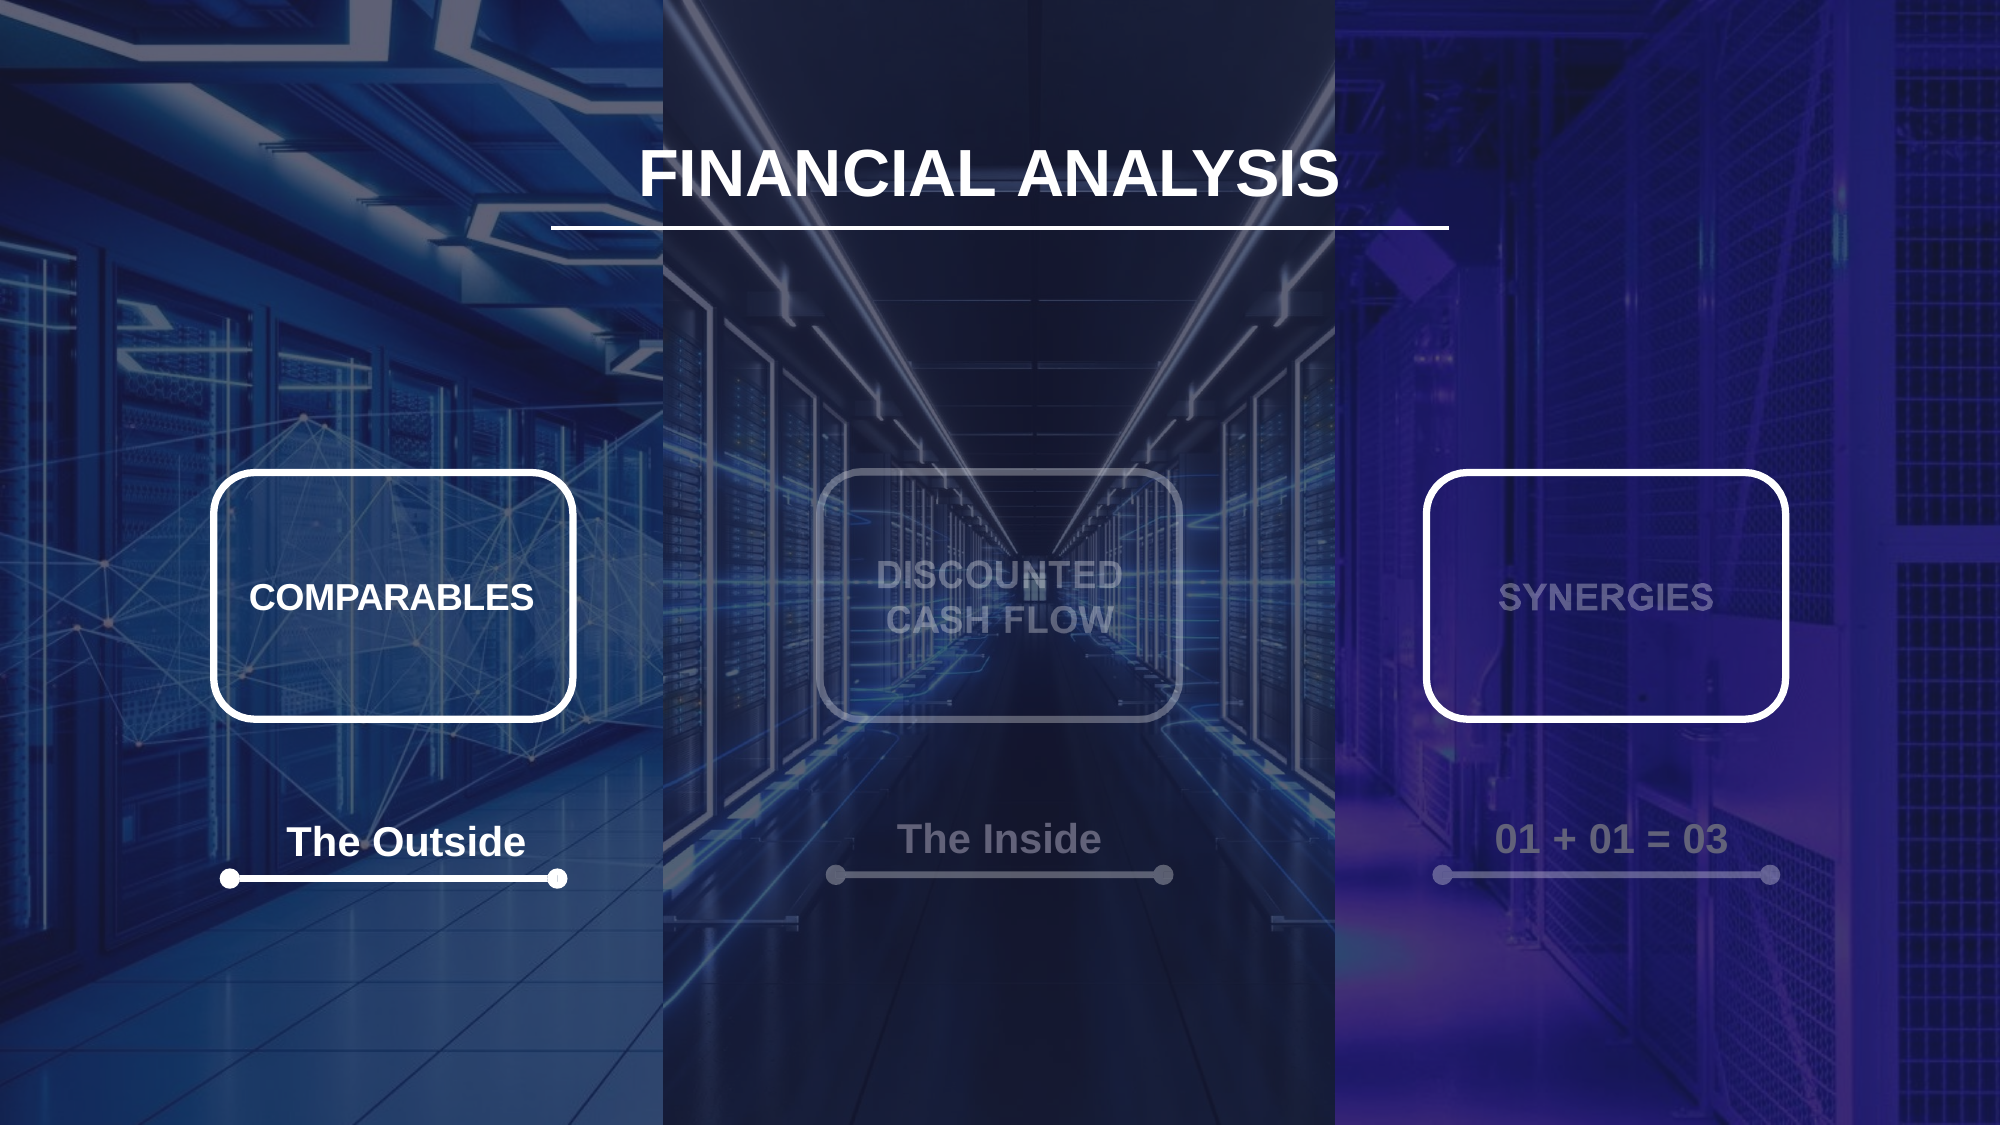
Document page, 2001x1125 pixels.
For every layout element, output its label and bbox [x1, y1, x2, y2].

picture [815, 468, 1183, 724]
text_box [1422, 468, 1790, 724]
text_box [0, 0, 2000, 1125]
